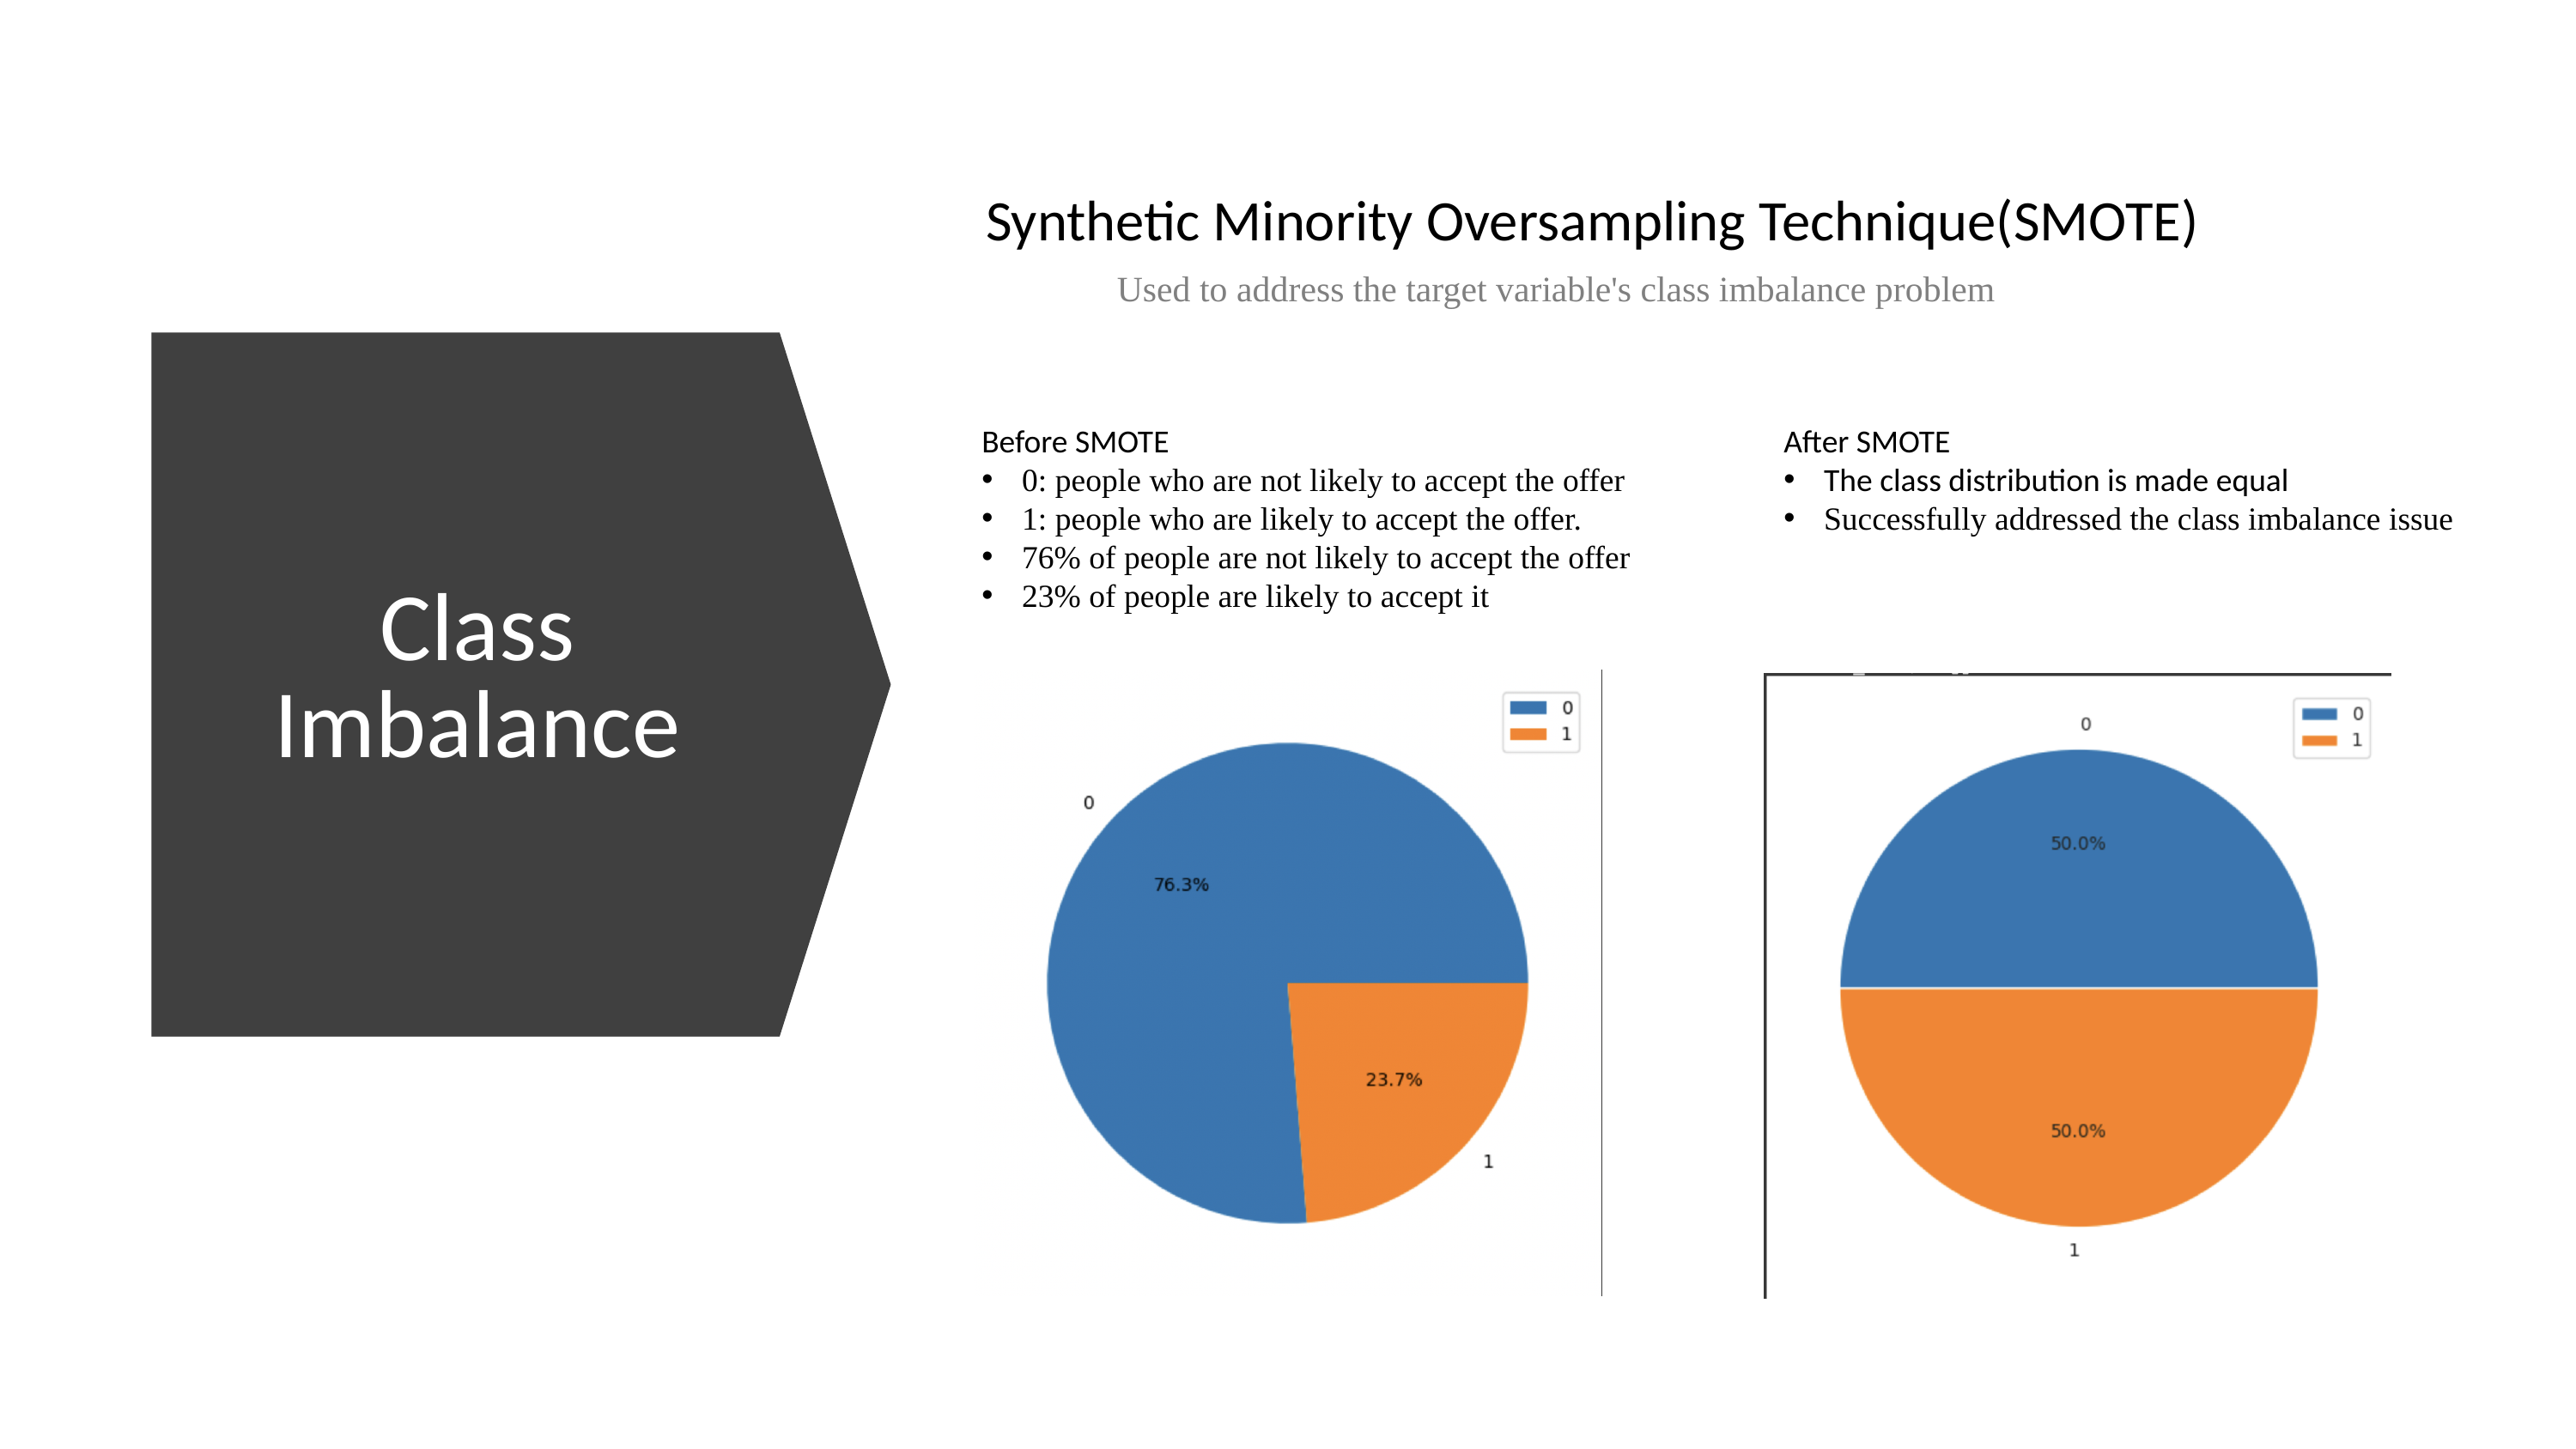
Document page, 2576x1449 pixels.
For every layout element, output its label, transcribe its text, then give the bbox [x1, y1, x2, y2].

text_box After SMOTE The class distribution is made equal Successfully addressed the class imbalance issue [1771, 414, 2468, 543]
title Class Imbalance [178, 415, 777, 954]
picture [974, 670, 1602, 1296]
text_box Before SMOTE 0: people who are not likely to accept the offer 1: people who are likely to accept the offer. 76% of people are not likely to accept the offer 23% of people are likely to accept it [969, 414, 1652, 621]
text_box [149, 330, 893, 1039]
picture [1764, 672, 2391, 1299]
text_box Used to address the target variable's class imbalance problem [1104, 259, 2081, 358]
text_box Synthetic Minority Oversampling Technique(SMOTE) [973, 177, 2213, 258]
